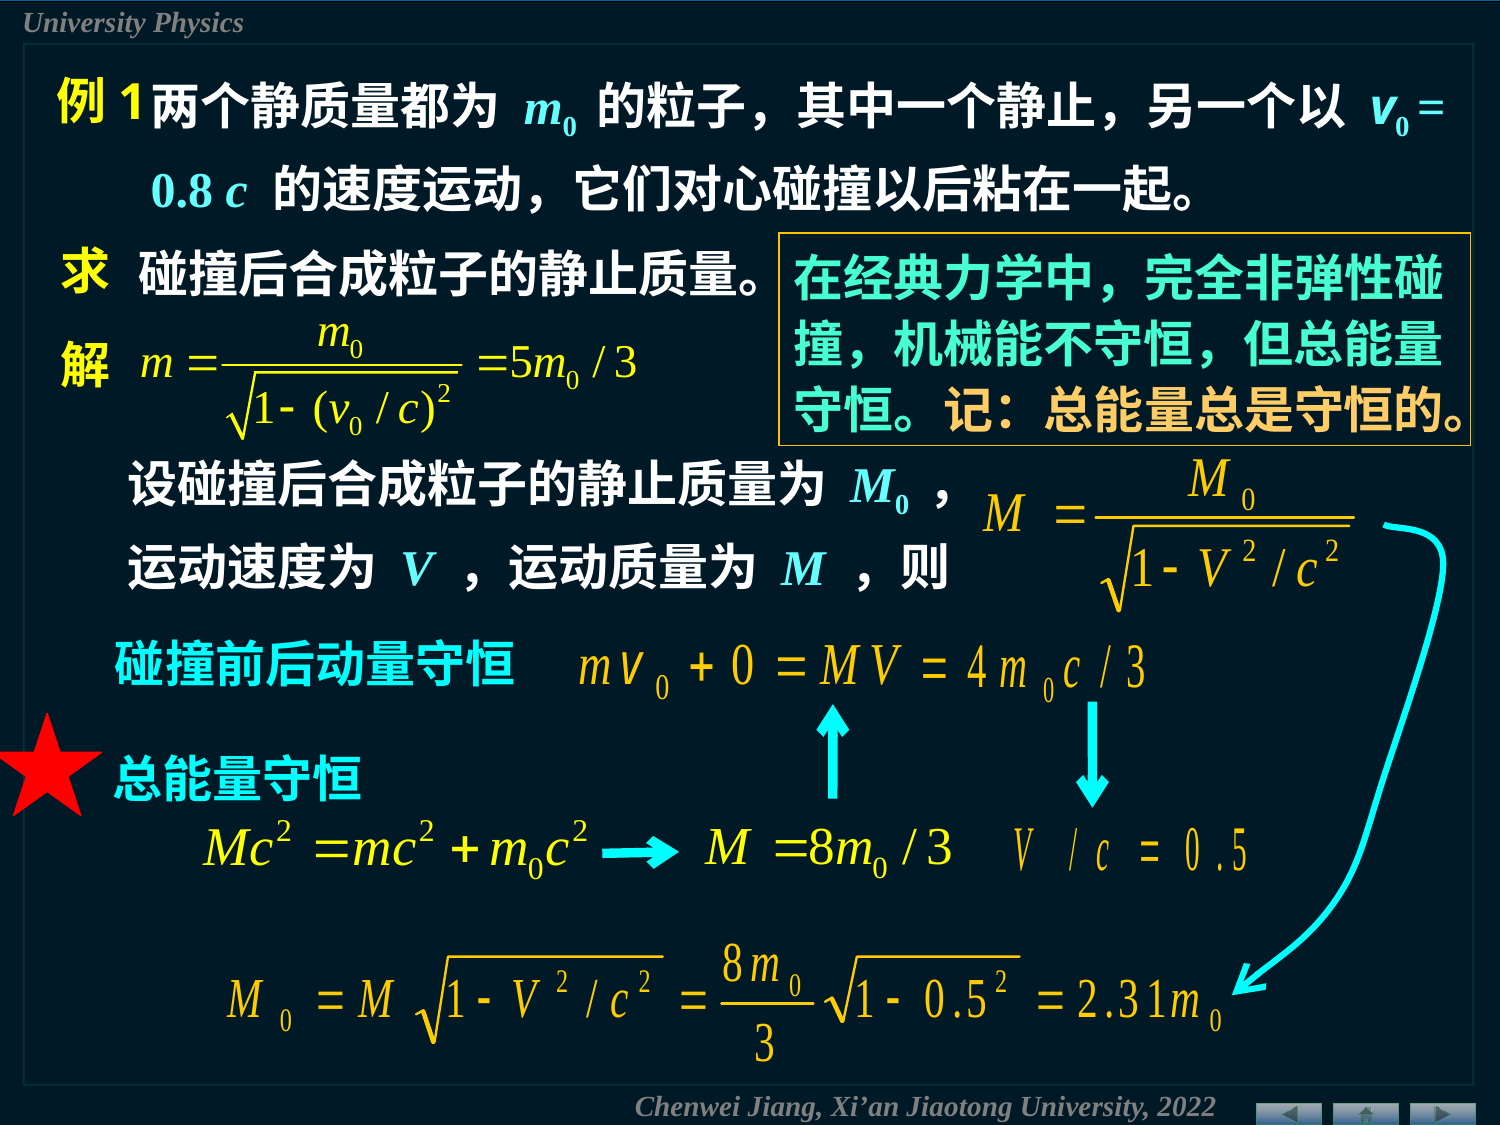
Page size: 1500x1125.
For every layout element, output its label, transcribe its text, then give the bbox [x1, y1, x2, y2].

text_box [1237, 524, 1444, 992]
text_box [218, 928, 1232, 1071]
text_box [194, 806, 597, 894]
text_box 解 [45, 326, 126, 401]
text_box 碰撞后合成粒子的静止质量。 [123, 220, 855, 310]
text_box 例1 [41, 62, 135, 138]
text_box 求 [46, 231, 123, 307]
text_box 总能量守恒 [97, 725, 700, 815]
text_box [695, 811, 963, 892]
text_box [1085, 724, 1100, 808]
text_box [909, 623, 1164, 715]
text_box 设碰撞后合成粒子的静止质量为 M0 ，运动速度为 V ，运动质量为 M ，则 [112, 427, 970, 603]
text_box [1009, 811, 1269, 883]
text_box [974, 442, 1365, 622]
text_box 碰撞前后动量守恒 [100, 609, 857, 700]
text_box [132, 302, 644, 449]
text_box 在经典力学中，完全非弹性碰撞，机械能不守恒，但总能量守恒。记：总能量总是守恒的。 [779, 232, 1471, 446]
text_box [0, 713, 102, 816]
text_box 两个静质量都为 m0 的粒子，其中一个静止，另一个以 v0 = 0.8 c 的速度运动，它们对心碰撞以后粘在一起。 [135, 49, 1483, 225]
text_box [602, 844, 680, 860]
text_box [574, 633, 904, 705]
